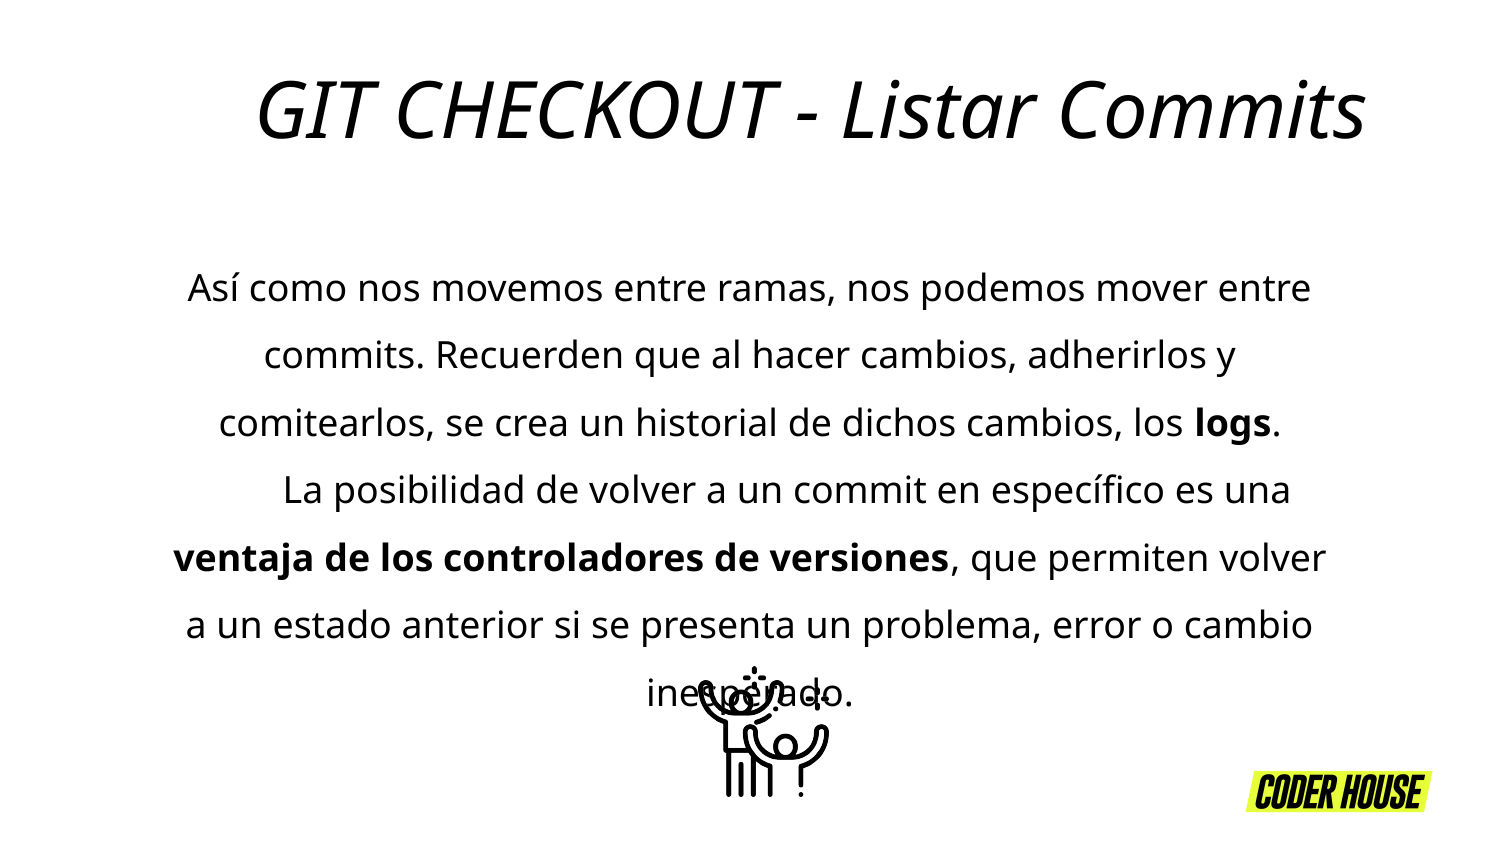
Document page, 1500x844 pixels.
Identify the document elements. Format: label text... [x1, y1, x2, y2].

picture [1241, 764, 1437, 819]
text_box Así como nos movemos entre ramas, nos podemos mover entre commits. Recuerden que al hacer cambios, adherirlos y comitearlos, se crea un historial de dichos cambios, los logs. La posibilidad de volver a un commit en específico es una ventaja de los controladores de versiones, que permiten volver a un estado anterior si se presenta un problema, error o cambio inesperado. [147, 226, 1353, 572]
picture [698, 665, 829, 797]
text_box GIT CHECKOUT - Listar Commits [176, 30, 1466, 145]
